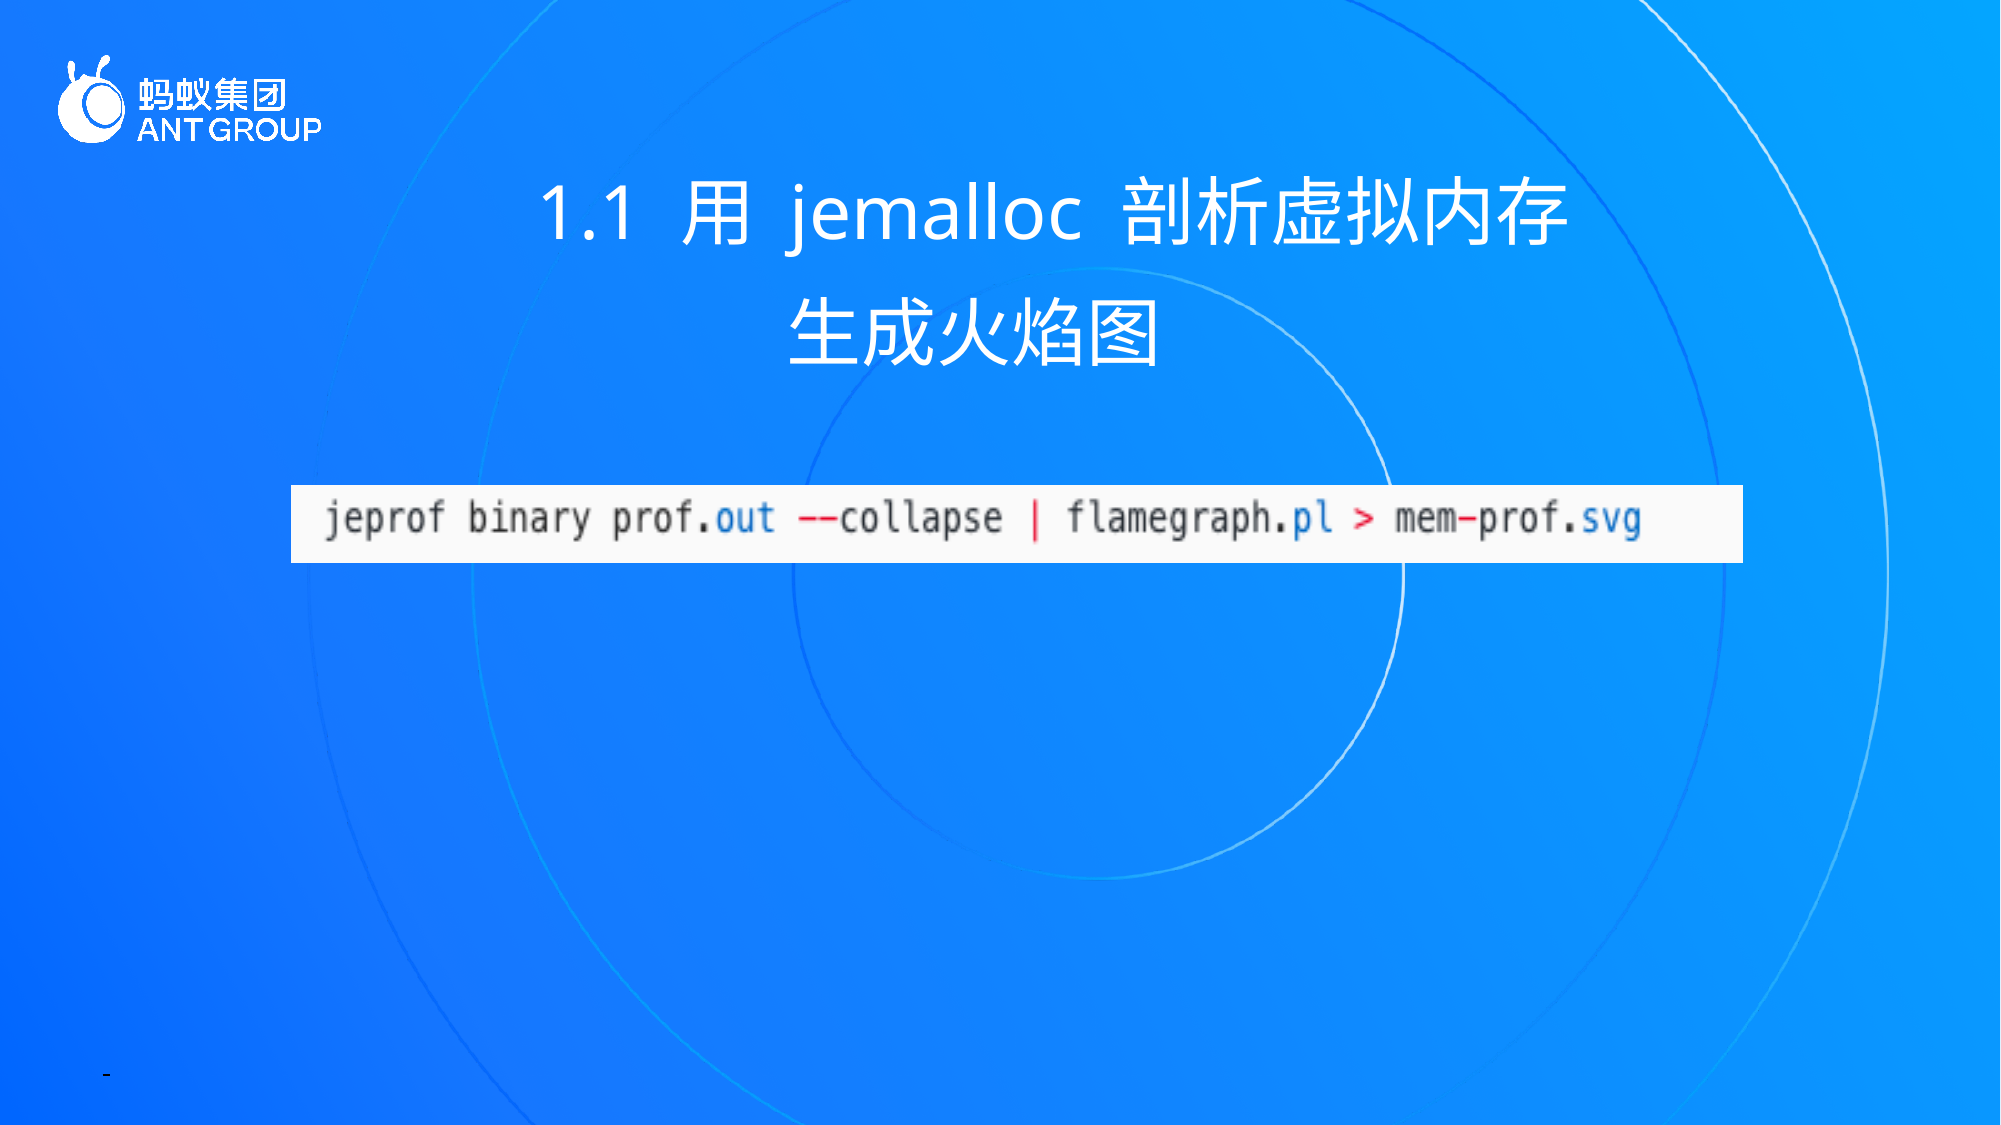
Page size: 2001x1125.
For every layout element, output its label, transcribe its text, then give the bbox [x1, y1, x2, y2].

text_box [1125, 278, 1792, 608]
text_box 1.1 用 jemalloc 剖析虚拟内存 [446, 157, 1589, 262]
picture [0, 0, 2001, 1125]
text_box 生成火焰图 [697, 278, 1743, 383]
